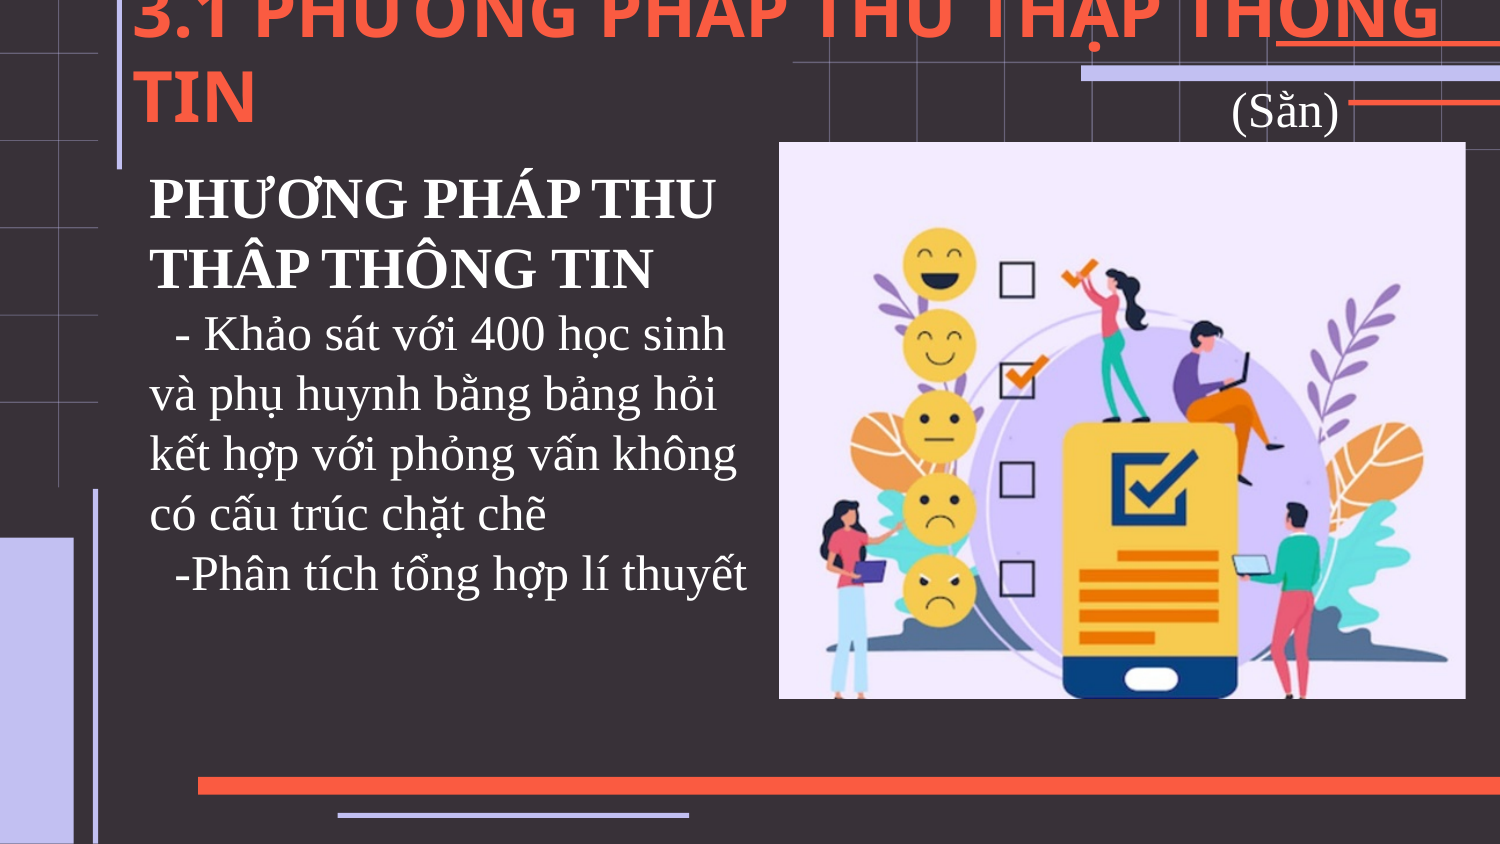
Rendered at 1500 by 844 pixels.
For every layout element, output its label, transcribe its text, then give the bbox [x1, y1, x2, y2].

title 3.1 PHƯƠNG PHÁP THU THẬP THÔNG TIN [117, 0, 1489, 103]
list PHƯƠNG PHÁP THU THÂP THÔNG TIN - Khảo sát với 400 học sinh và phụ huynh bằng bảng hỏi kết hợp với phỏng vấn không có cấu trúc chặt chẽ -Phân tích tổng hợp lí thuyết [134, 145, 774, 699]
text_box (Sằn) [1216, 69, 1500, 145]
picture [778, 142, 1466, 699]
